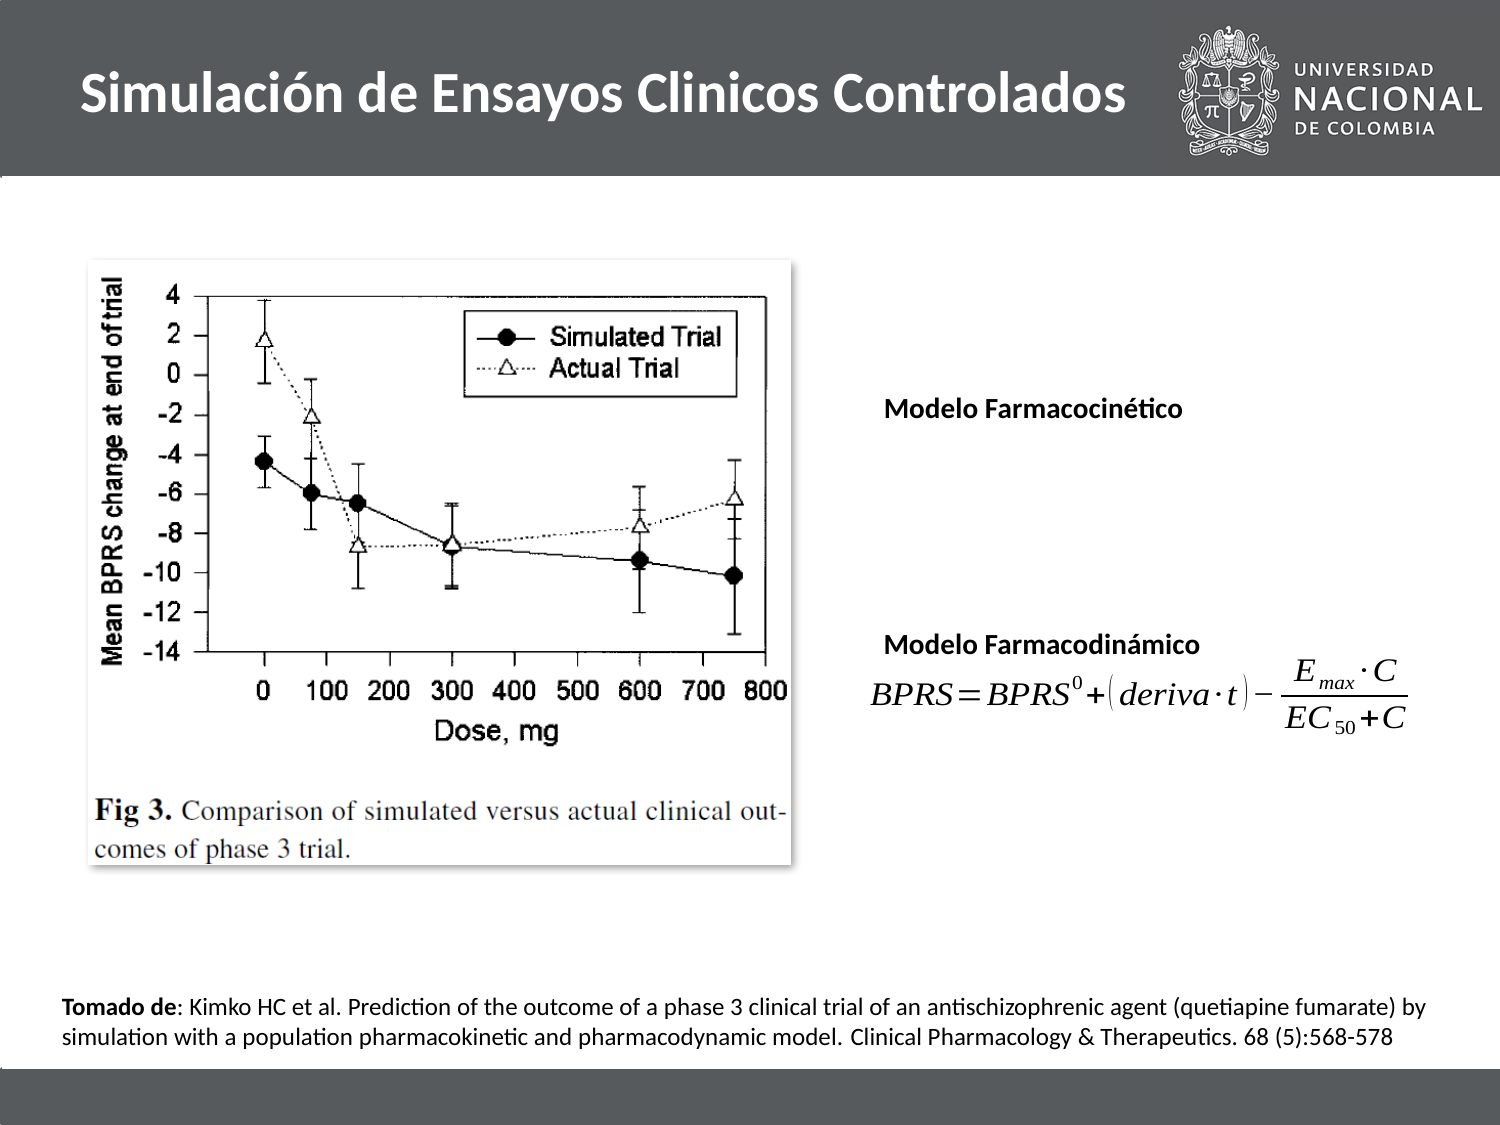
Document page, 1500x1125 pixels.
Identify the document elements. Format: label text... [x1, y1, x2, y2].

text_box Tomado de: Kimko HC et al. Prediction of the outcome of a phase 3 clinical trial of an antischizophrenic agent (quetiapine fumarate) by simulation with a population pharmacokinetic and pharmacodynamic model. Clinical Pharmacology & Therapeutics. 68 (5):568-578 [47, 982, 1453, 1058]
text_box Modelo Farmacocinético [868, 382, 1199, 432]
text_box Modelo Farmacodinámico [868, 618, 1216, 668]
picture [0, 0, 1500, 1125]
title Simulación de Ensayos Clinicos Controlados [0, 30, 1207, 147]
